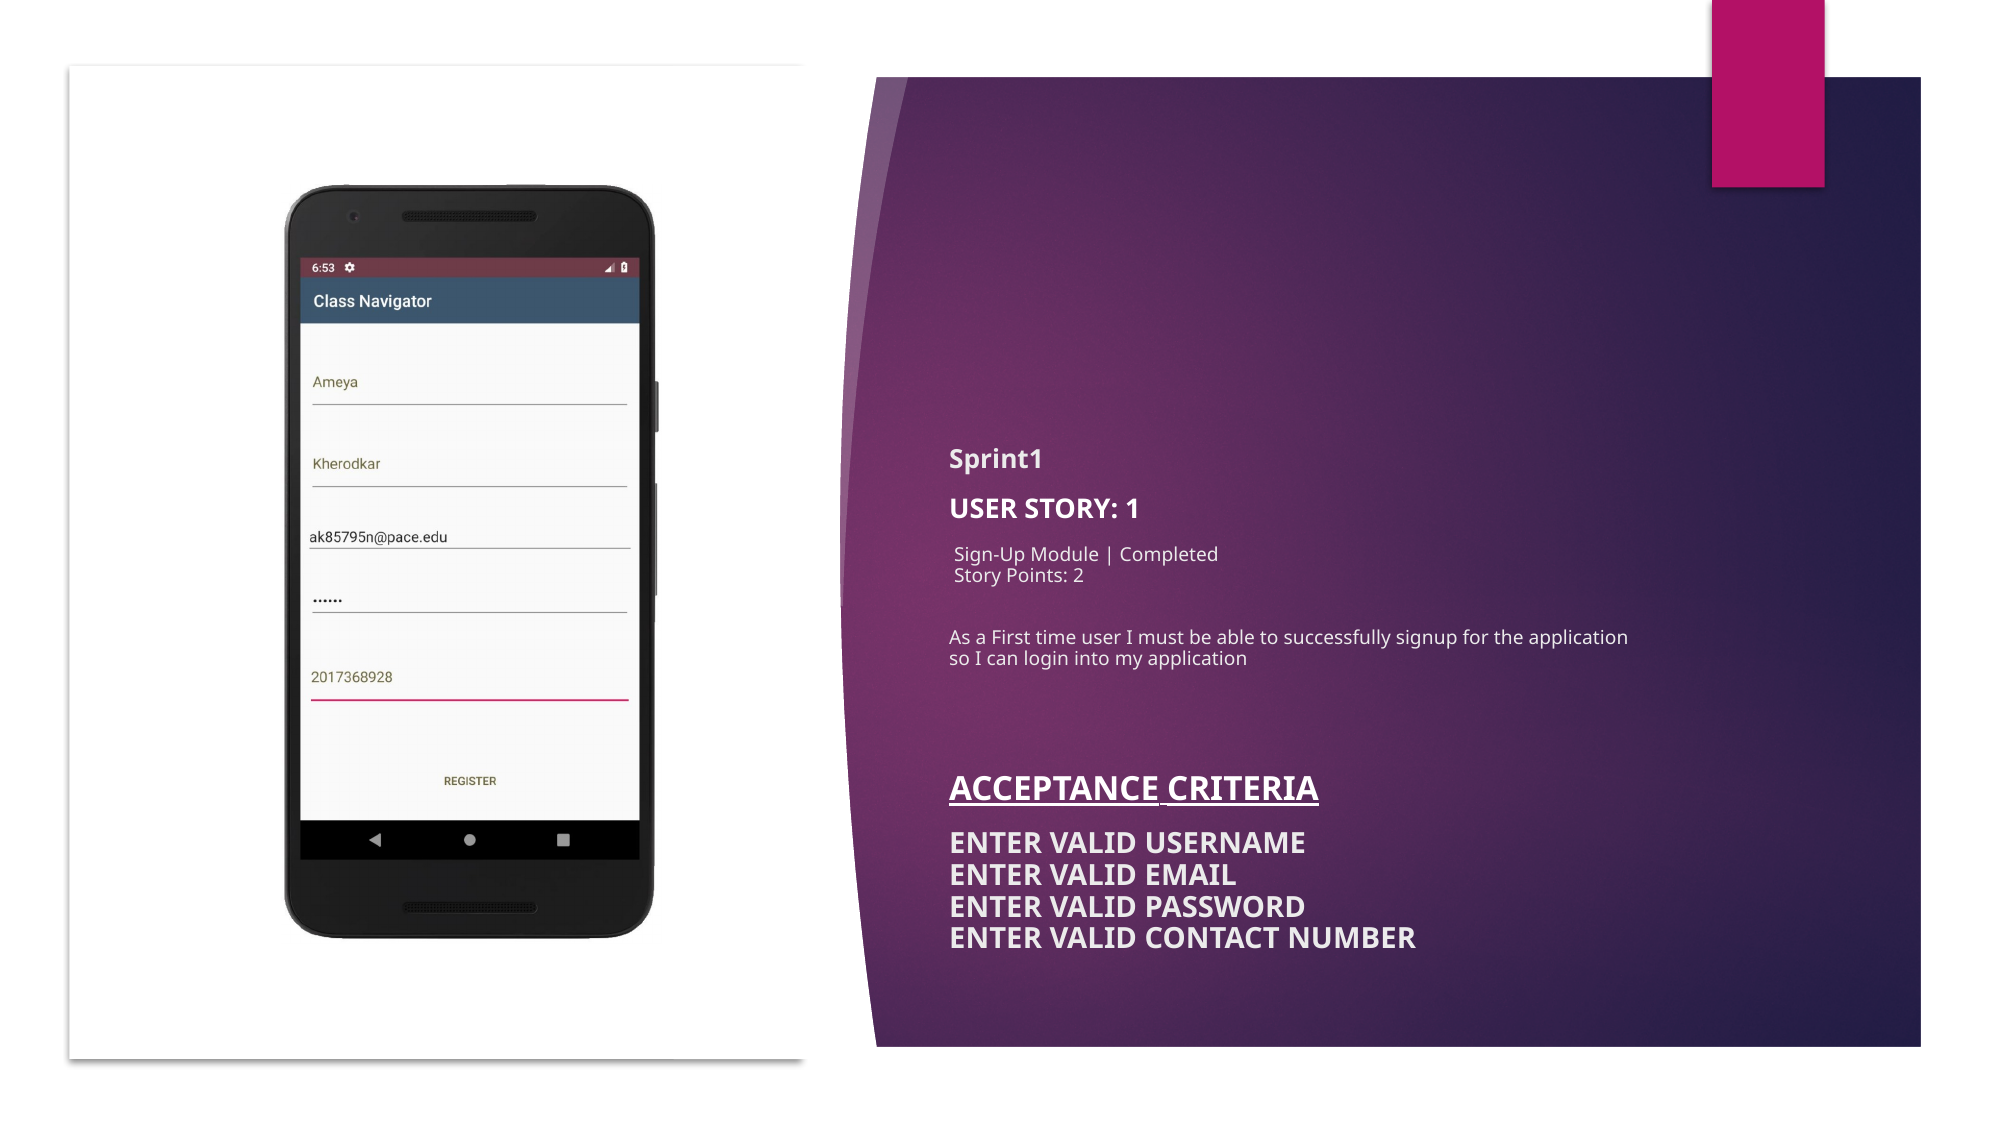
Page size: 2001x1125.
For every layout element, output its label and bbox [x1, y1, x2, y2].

text_box [69, 64, 889, 1060]
text_box [0, 0, 2000, 1125]
picture [281, 183, 662, 944]
